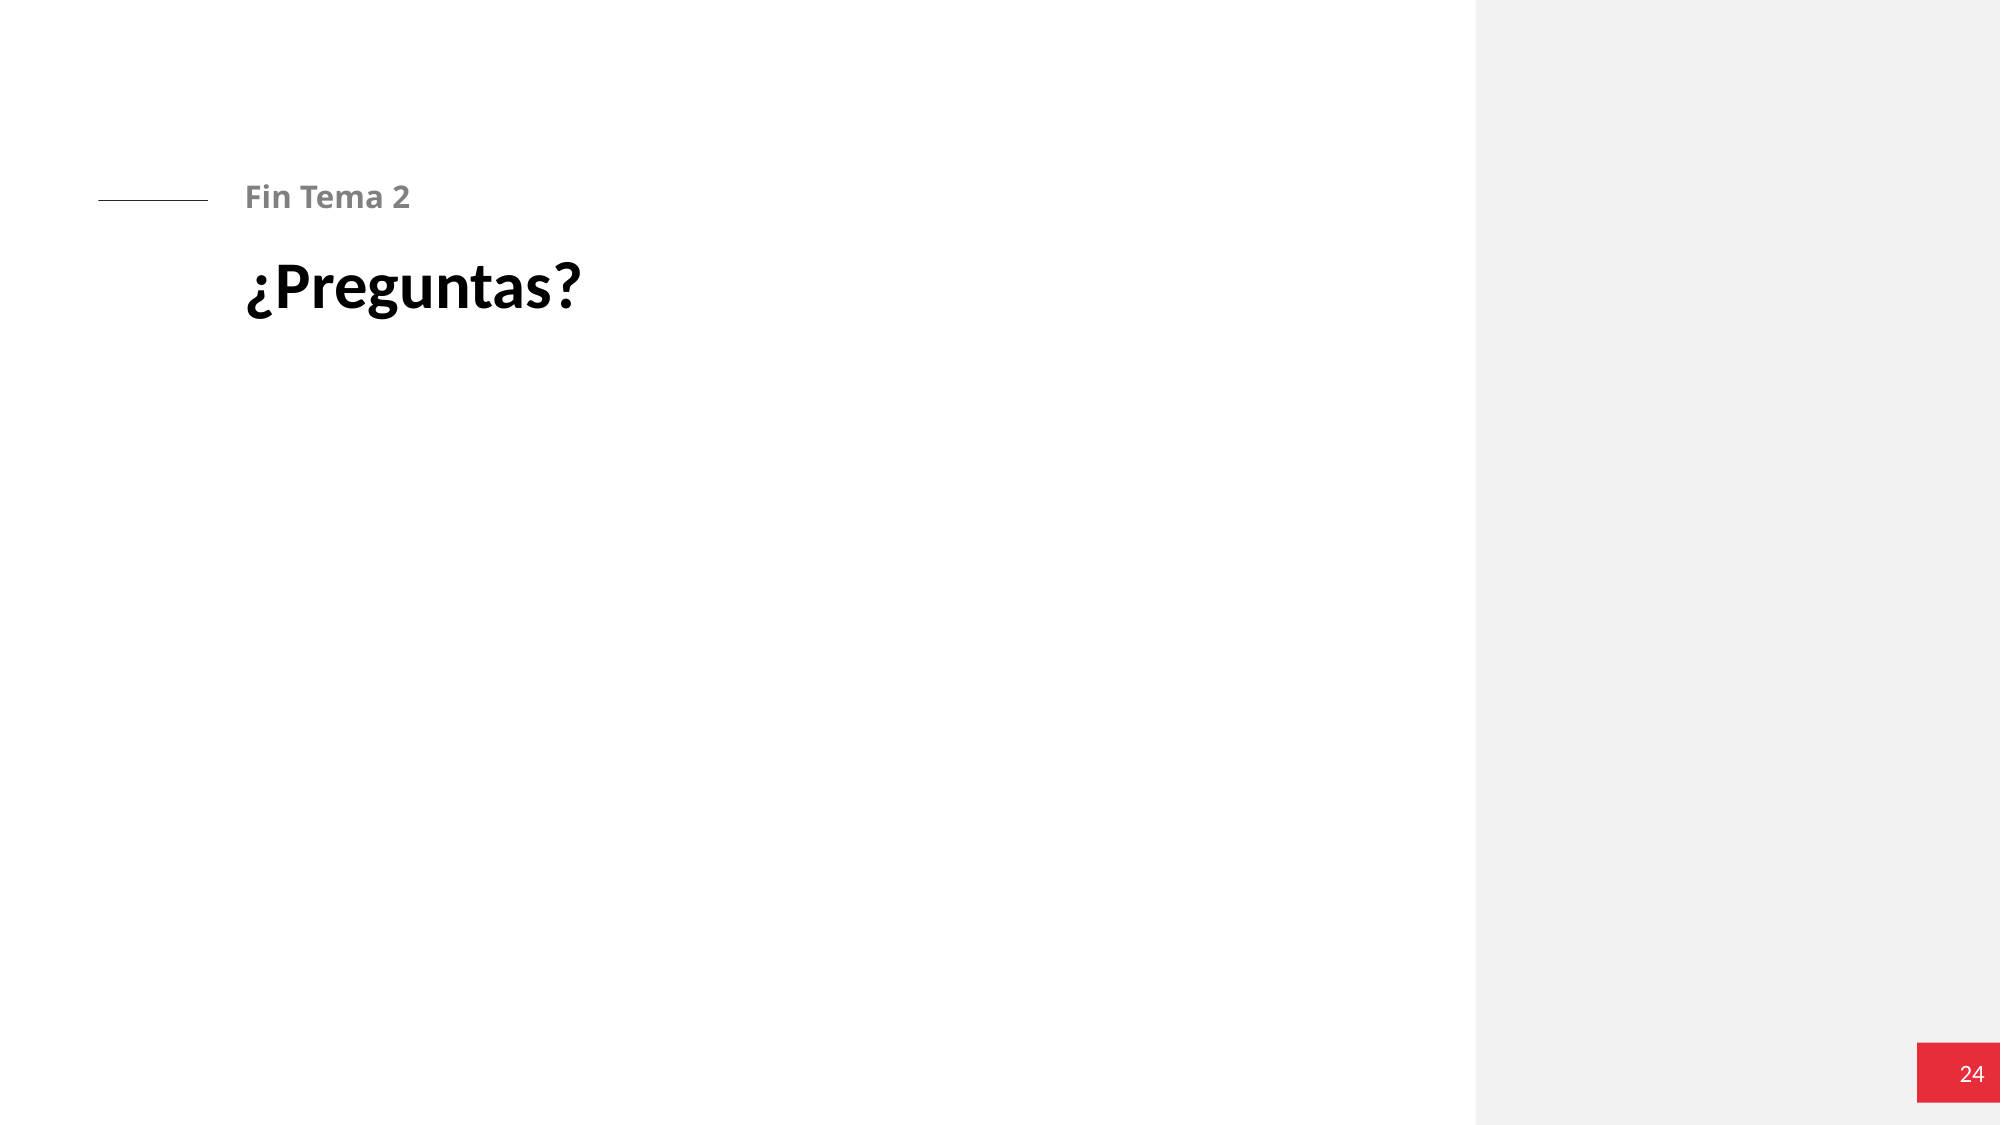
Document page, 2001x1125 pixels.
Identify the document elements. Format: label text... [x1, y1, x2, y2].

list Fin Tema 2 [229, 174, 607, 224]
slide_number 24 [1917, 1042, 2000, 1103]
title ¿Preguntas? [229, 241, 1360, 332]
